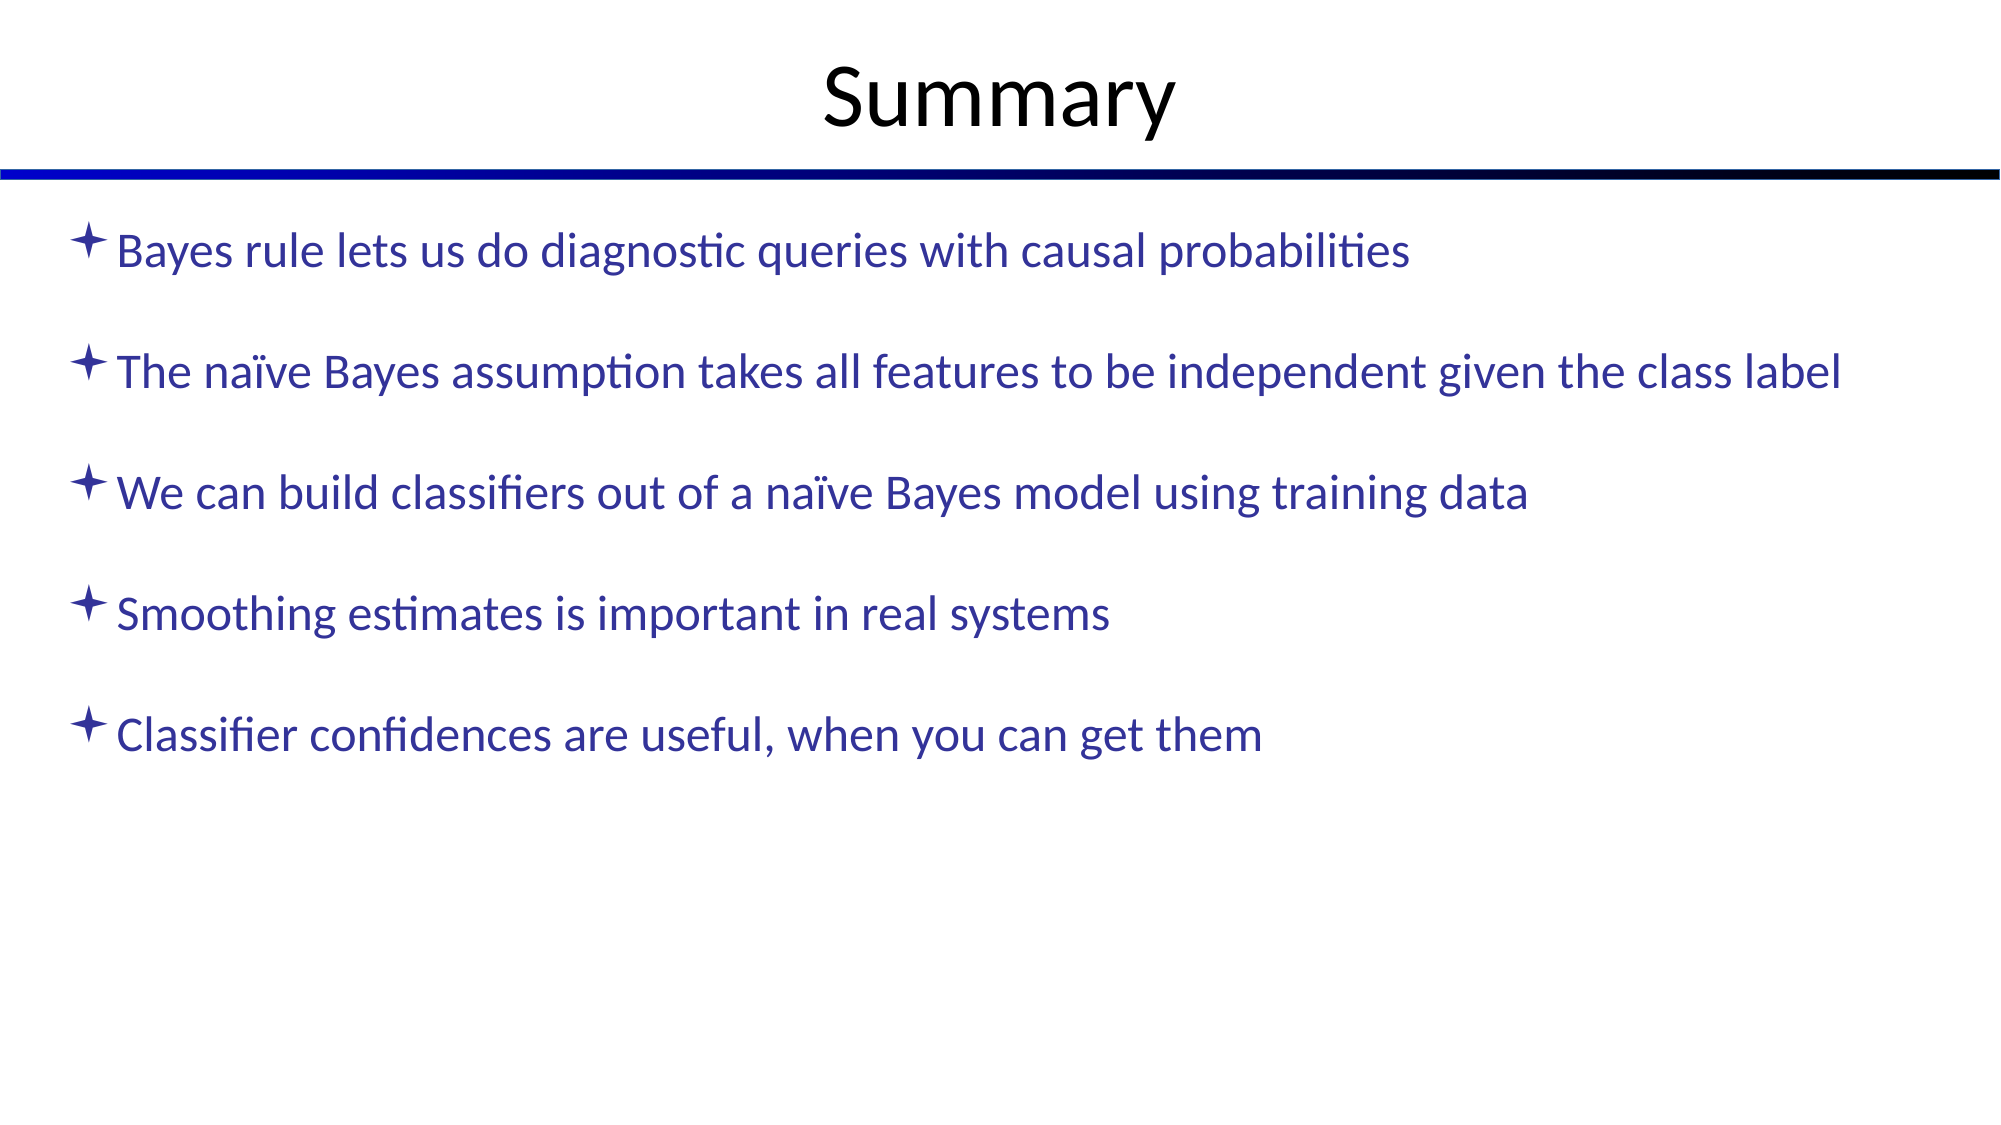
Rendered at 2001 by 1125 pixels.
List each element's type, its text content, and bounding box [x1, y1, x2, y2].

list Bayes rule lets us do diagnostic queries with causal probabilities The naïve Bayes assumption takes all features to be independent given the class label We can build classifiers out of a naïve Bayes model using training data Smoothing estimates is important in real systems Classifier confidences are useful, when you can get them [66, 228, 1934, 1006]
title Summary [0, 0, 2000, 184]
